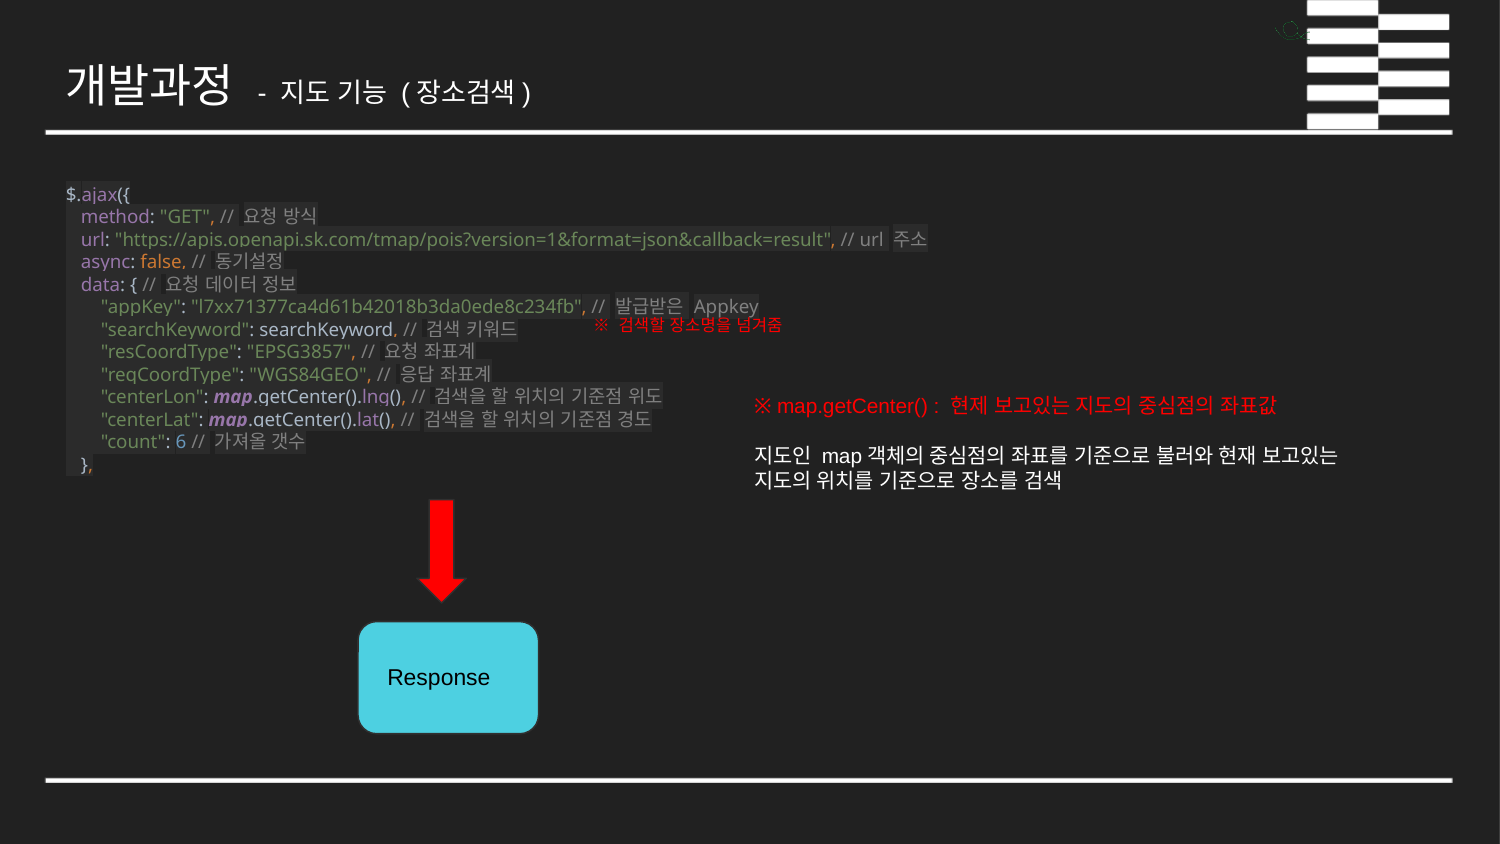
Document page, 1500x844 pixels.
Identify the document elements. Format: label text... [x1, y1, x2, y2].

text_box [357, 621, 593, 734]
text_box $.ajax({ method: "GET", // 요청 방식 url: "https://apis.openapi.sk.com/tmap/pois?version=1&format=json&callback=result", // url 주소 async: false, // 동기설정 data: { // 요청 데이터 정보 "appKey": "l7xx71377ca4d61b42018b3da0ede8c234fb", // 발급받은 Appkey "searchKeyword": searchKeyword, // 검색 키워드 "resCoordType": "EPSG3857", // 요청 좌표계 "reqCoordType": "WGS84GEO", // 응답 좌표계 "centerLon": map.getCenter().lng(), // 검색을 할 위치의 기준점 위도 "centerLat": map.getCenter().lat(), // 검색을 할 위치의 기준점 경도 "count": 6 // 가져올 갯수 }, [50, 167, 1038, 490]
picture [0, 0, 1500, 844]
text_box 개발과정 - 지도 기능 (장소검색) [50, 41, 718, 127]
text_box [416, 499, 467, 604]
text_box ※ 검색할 장소명을 넘겨줌 [578, 304, 817, 345]
text_box ※ map.getCenter() : 현제 보고있는 지도의 중심점의 좌표값 지도인 map객체의 중심점의 좌표를 기준으로 불러와 현재 보고있는 지도의 위치를 기준으로 장소를 검색 [739, 378, 1400, 508]
